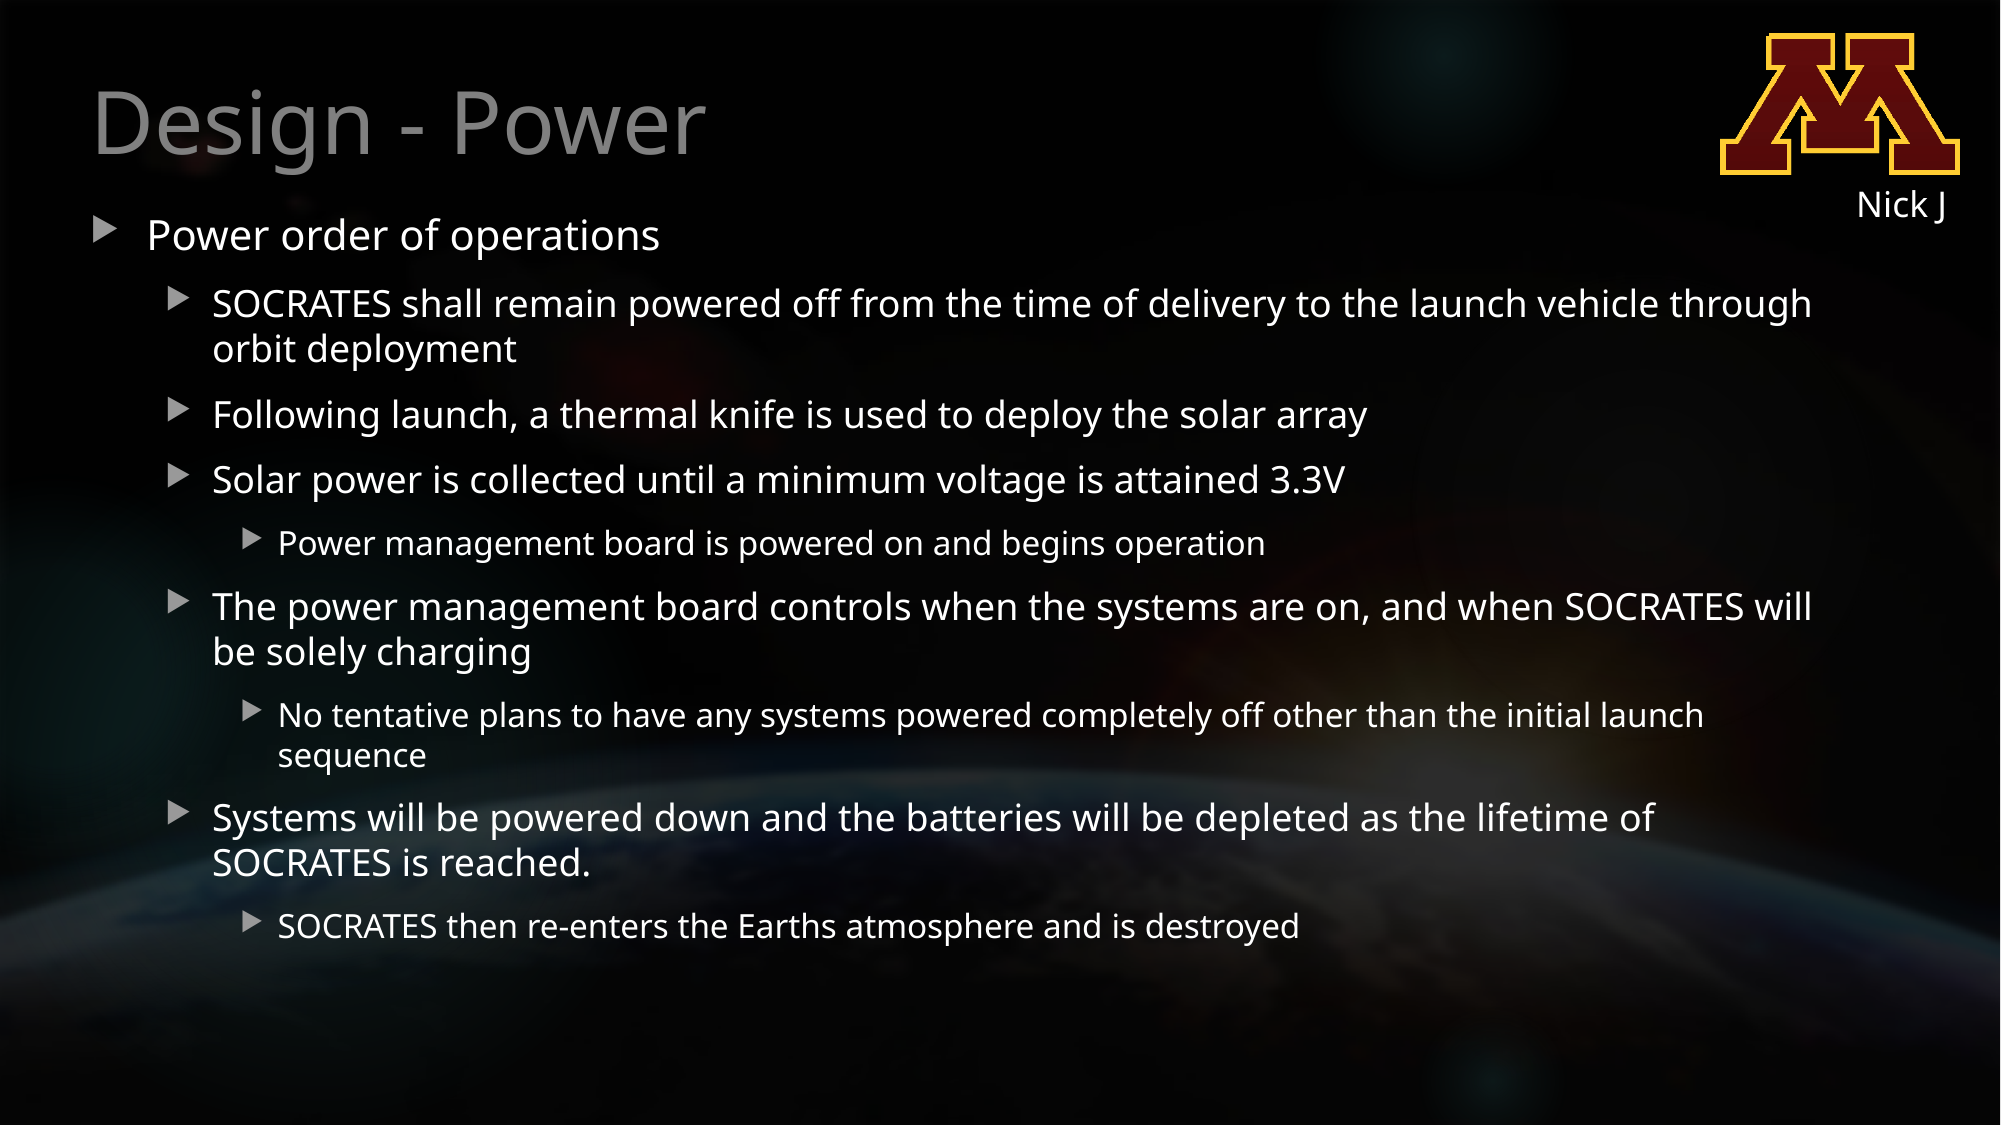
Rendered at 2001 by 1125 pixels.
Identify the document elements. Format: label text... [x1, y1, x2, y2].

picture [0, 0, 2001, 1125]
list Nick J [1713, 174, 1963, 233]
title Design - Power [75, 59, 1618, 175]
list Power order of operations SOCRATES shall remain powered off from the time of delivery to the launch vehicle through orbit deployment Following launch, a thermal knife is used to deploy the solar array Solar power is collected until a minimum voltage is attained 3.3V Power management board is powered on and begins operation The power management board controls when the systems are on, and when SOCRATES will be solely charging No tentative plans to have any systems powered completely off other than the initial launch sequence Systems will be powered down and the batteries will be depleted as the lifetime of SOCRATES is reached. SOCRATES then re-enters the Earths atmosphere and is destroyed [75, 201, 1833, 1048]
